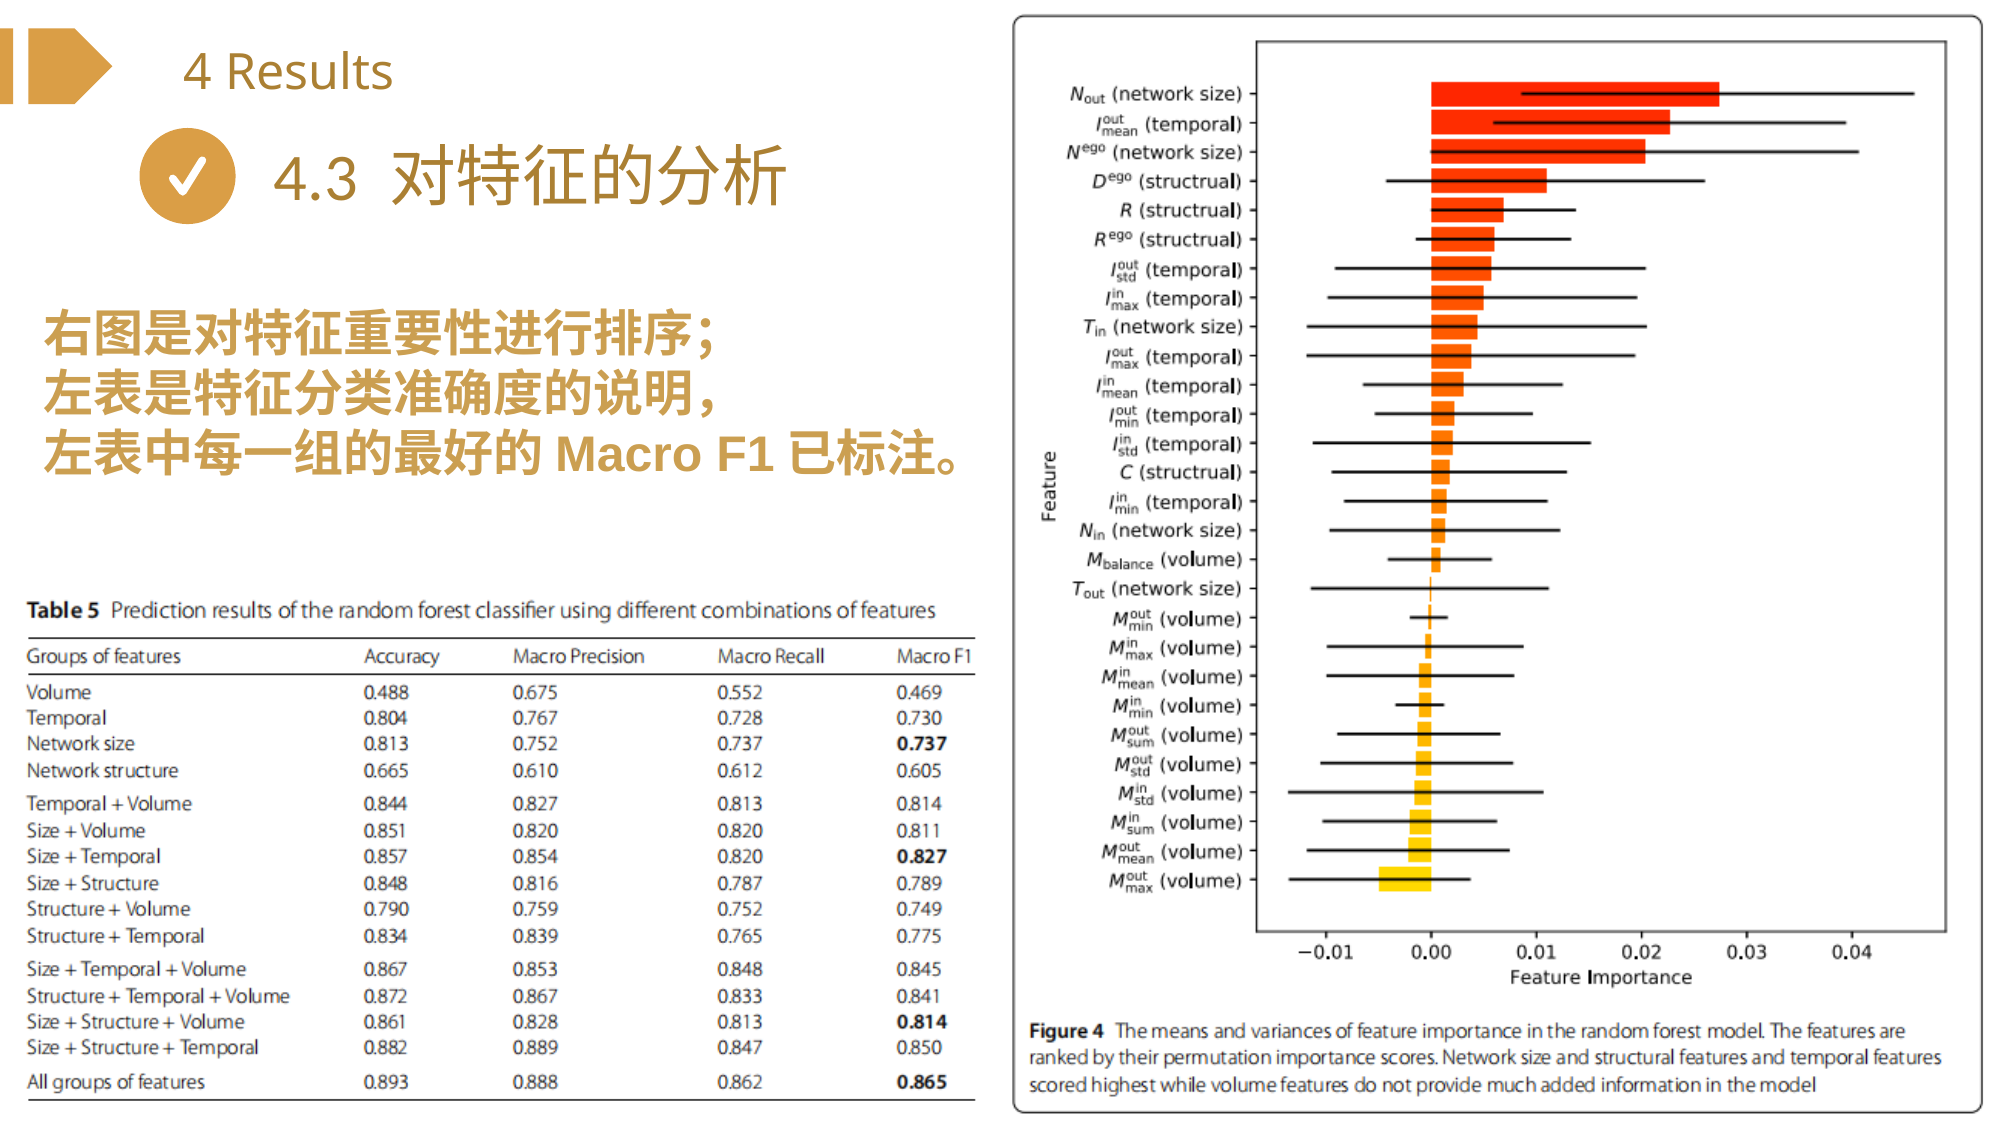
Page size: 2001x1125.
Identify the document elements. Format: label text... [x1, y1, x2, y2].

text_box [0, 28, 113, 105]
text_box 右图是对特征重要性进行排序； 左表是特征分类准确度的说明， 左表中每一组的最好的Macro F1已标注。 [28, 293, 991, 489]
text_box 4.3 对特征的分析 [259, 126, 991, 221]
text_box 4 Results [168, 32, 723, 107]
text_box [139, 127, 236, 225]
picture [0, 0, 2000, 1125]
text_box [168, 156, 207, 196]
